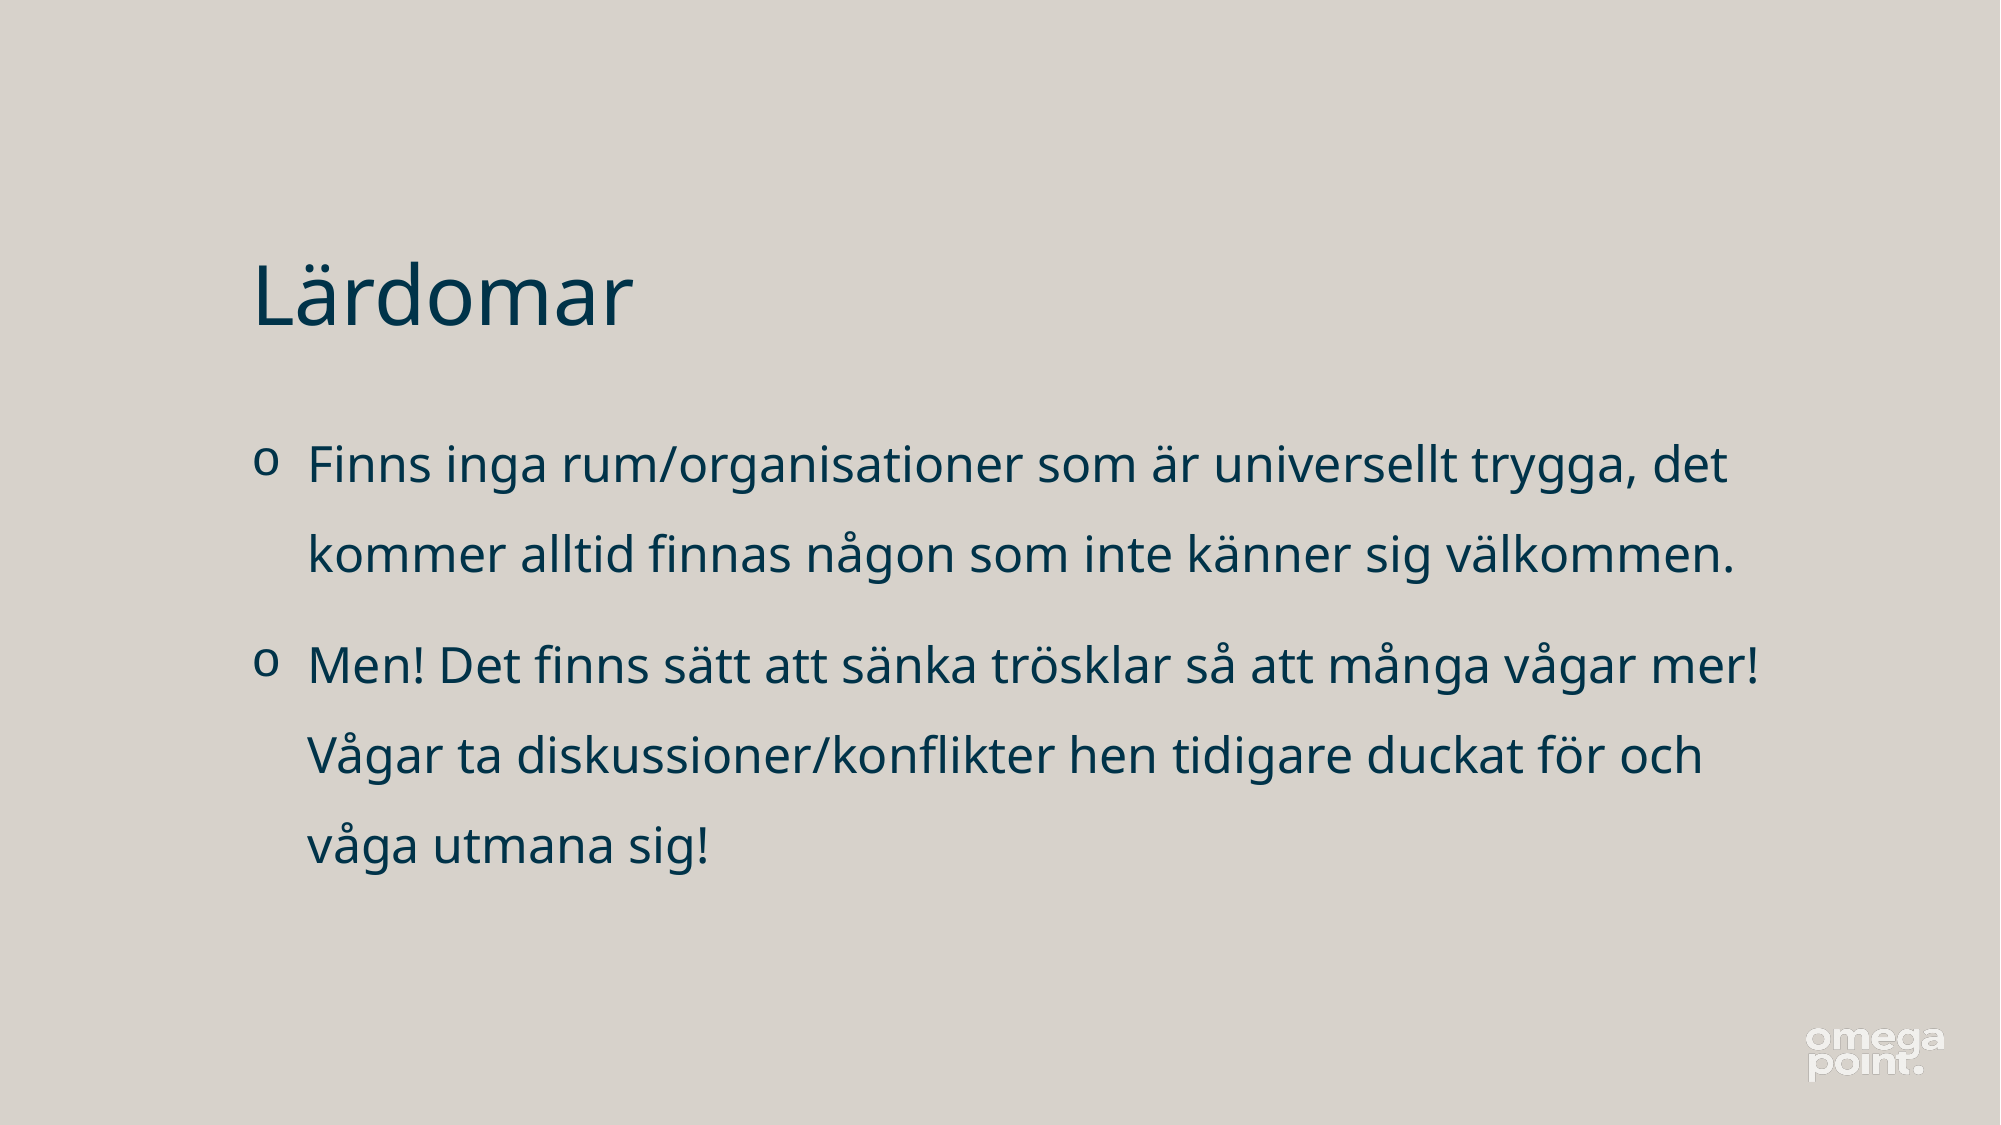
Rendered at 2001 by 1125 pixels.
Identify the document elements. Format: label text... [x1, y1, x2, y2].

title Lärdomar [236, 61, 1785, 351]
list Finns inga rum/organisationer som är universellt trygga, det kommer alltid finnas någon som inte känner sig välkommen. Men! Det finns sätt att sänka trösklar så att många vågar mer! Vågar ta diskussioner/konflikter hen tidigare duckat för och våga utmana sig! [236, 394, 1785, 1044]
